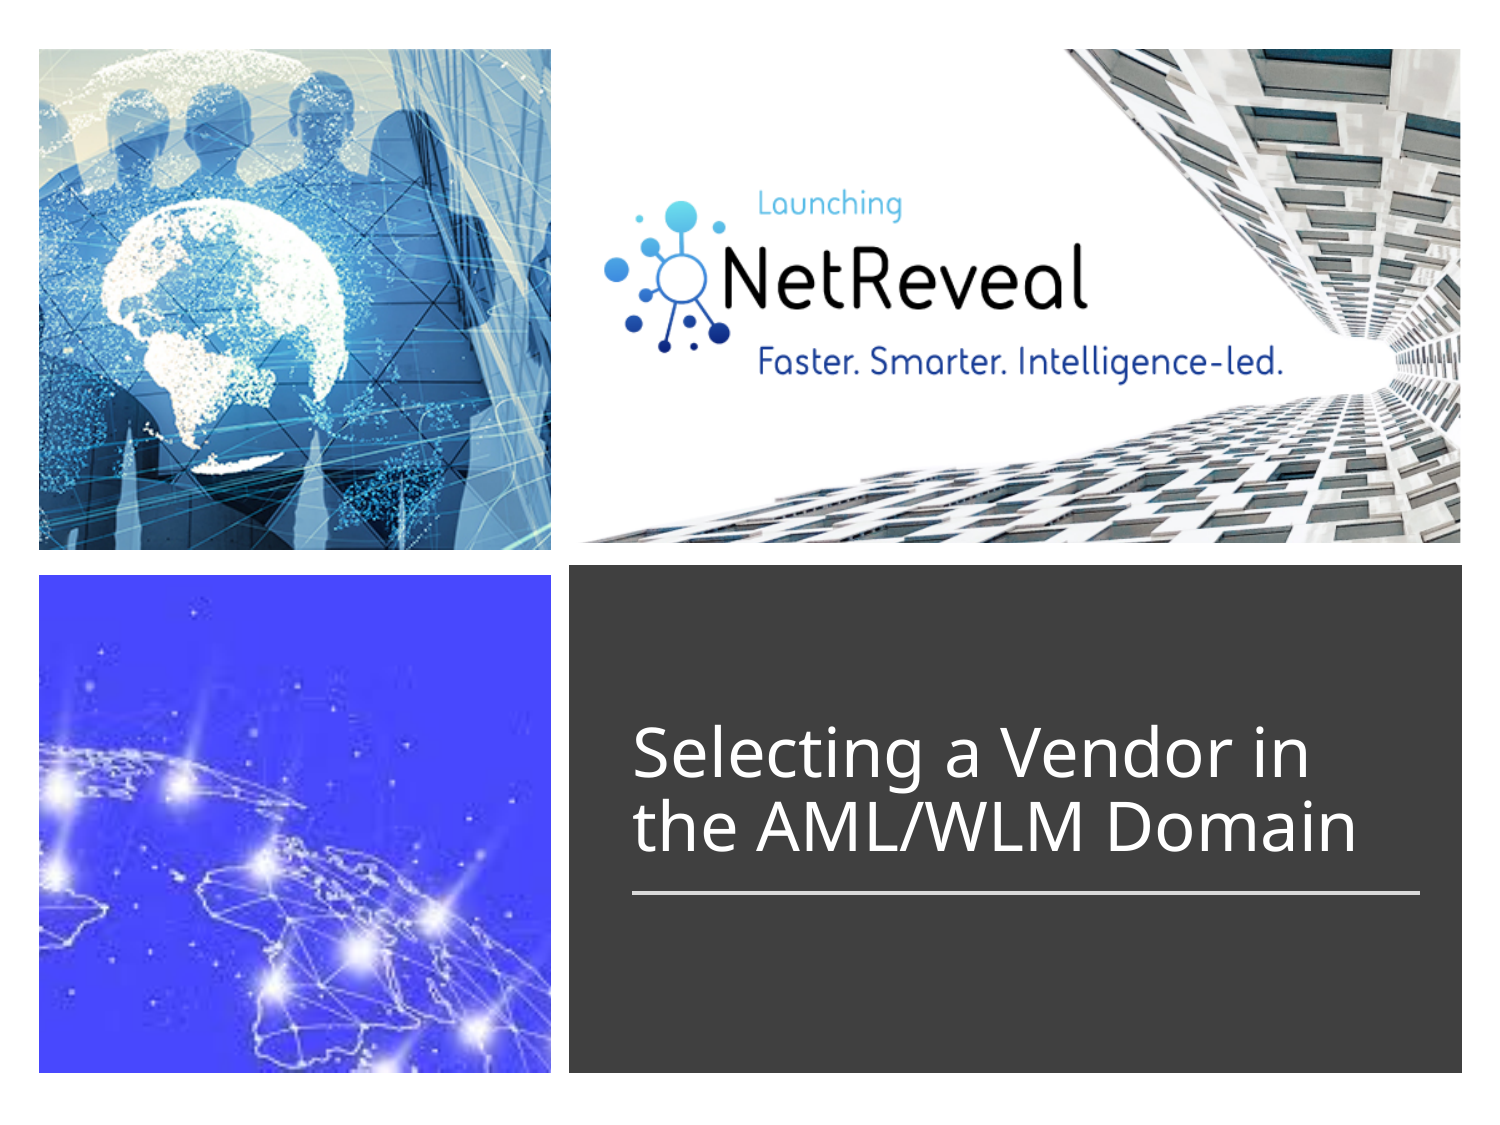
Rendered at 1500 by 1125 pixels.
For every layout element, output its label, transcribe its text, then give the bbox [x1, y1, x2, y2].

picture [39, 575, 551, 1073]
picture [572, 49, 1461, 543]
text_box [578, 575, 1453, 1064]
title Selecting a Vendor in the AML/WLM Domain [617, 625, 1414, 875]
picture [39, 49, 551, 550]
